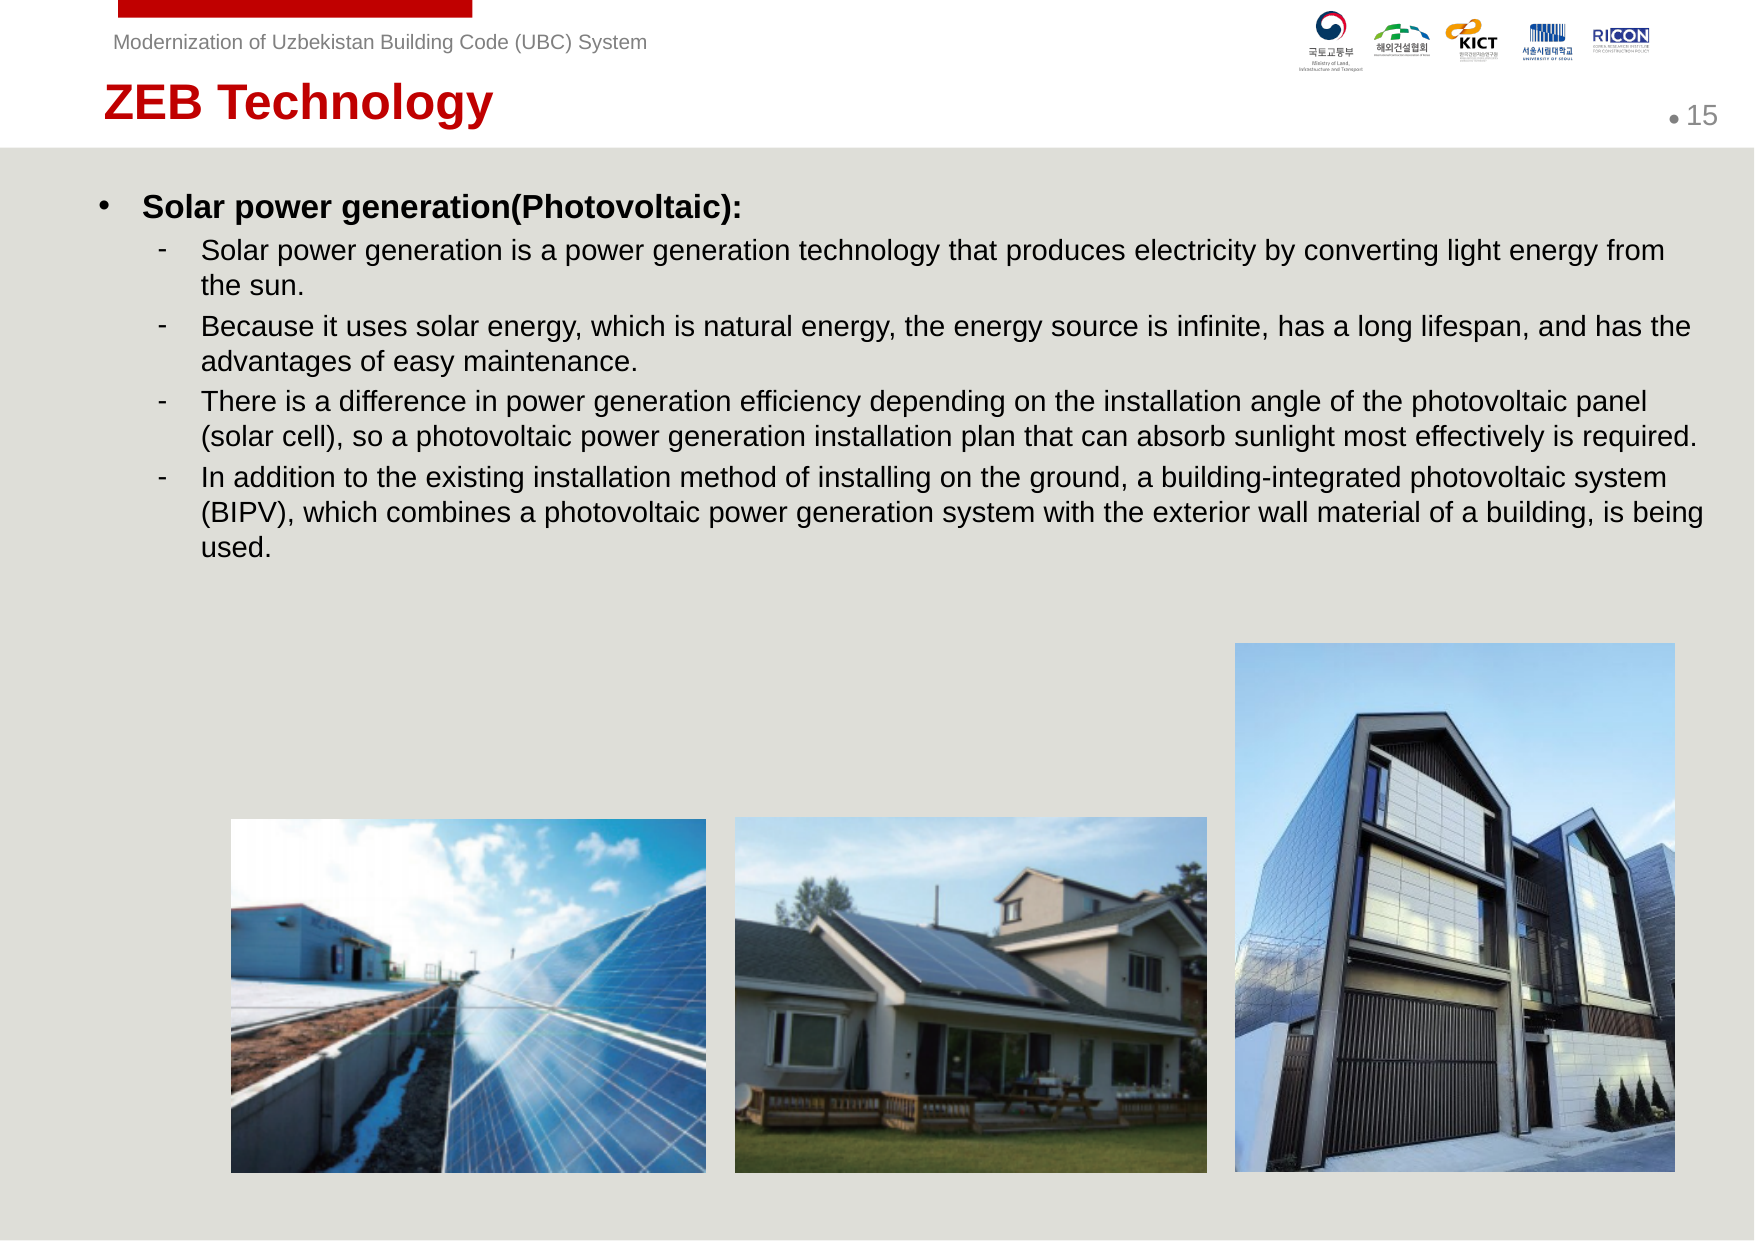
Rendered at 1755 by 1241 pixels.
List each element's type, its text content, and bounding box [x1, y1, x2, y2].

list ZEB Technology [82, 65, 1654, 133]
picture [231, 818, 706, 1173]
picture [1296, 5, 1366, 69]
picture [1443, 15, 1503, 66]
picture [1372, 20, 1432, 61]
picture [1508, 10, 1687, 70]
picture [735, 817, 1207, 1173]
picture [1234, 643, 1675, 1172]
list Solar power generation(Photovoltaic): Solar power generation is a power generation technology that produces electricity by converting light energy from the sun. Because it uses solar energy, which is natural energy, the energy source is infinite, has a long lifespan, and has the advantages of easy maintenance. There is a difference in power generation efficiency depending on the installation angle of the photovoltaic panel (solar cell), so a photovoltaic power generation installation plan that can absorb sunlight most effectively is required. In addition to the existing installation method of installing on the ground, a building-integrated photovoltaic system (BIPV), which combines a photovoltaic power generation system with the exterior wall material of a building, is being used. [22, 176, 1729, 1208]
